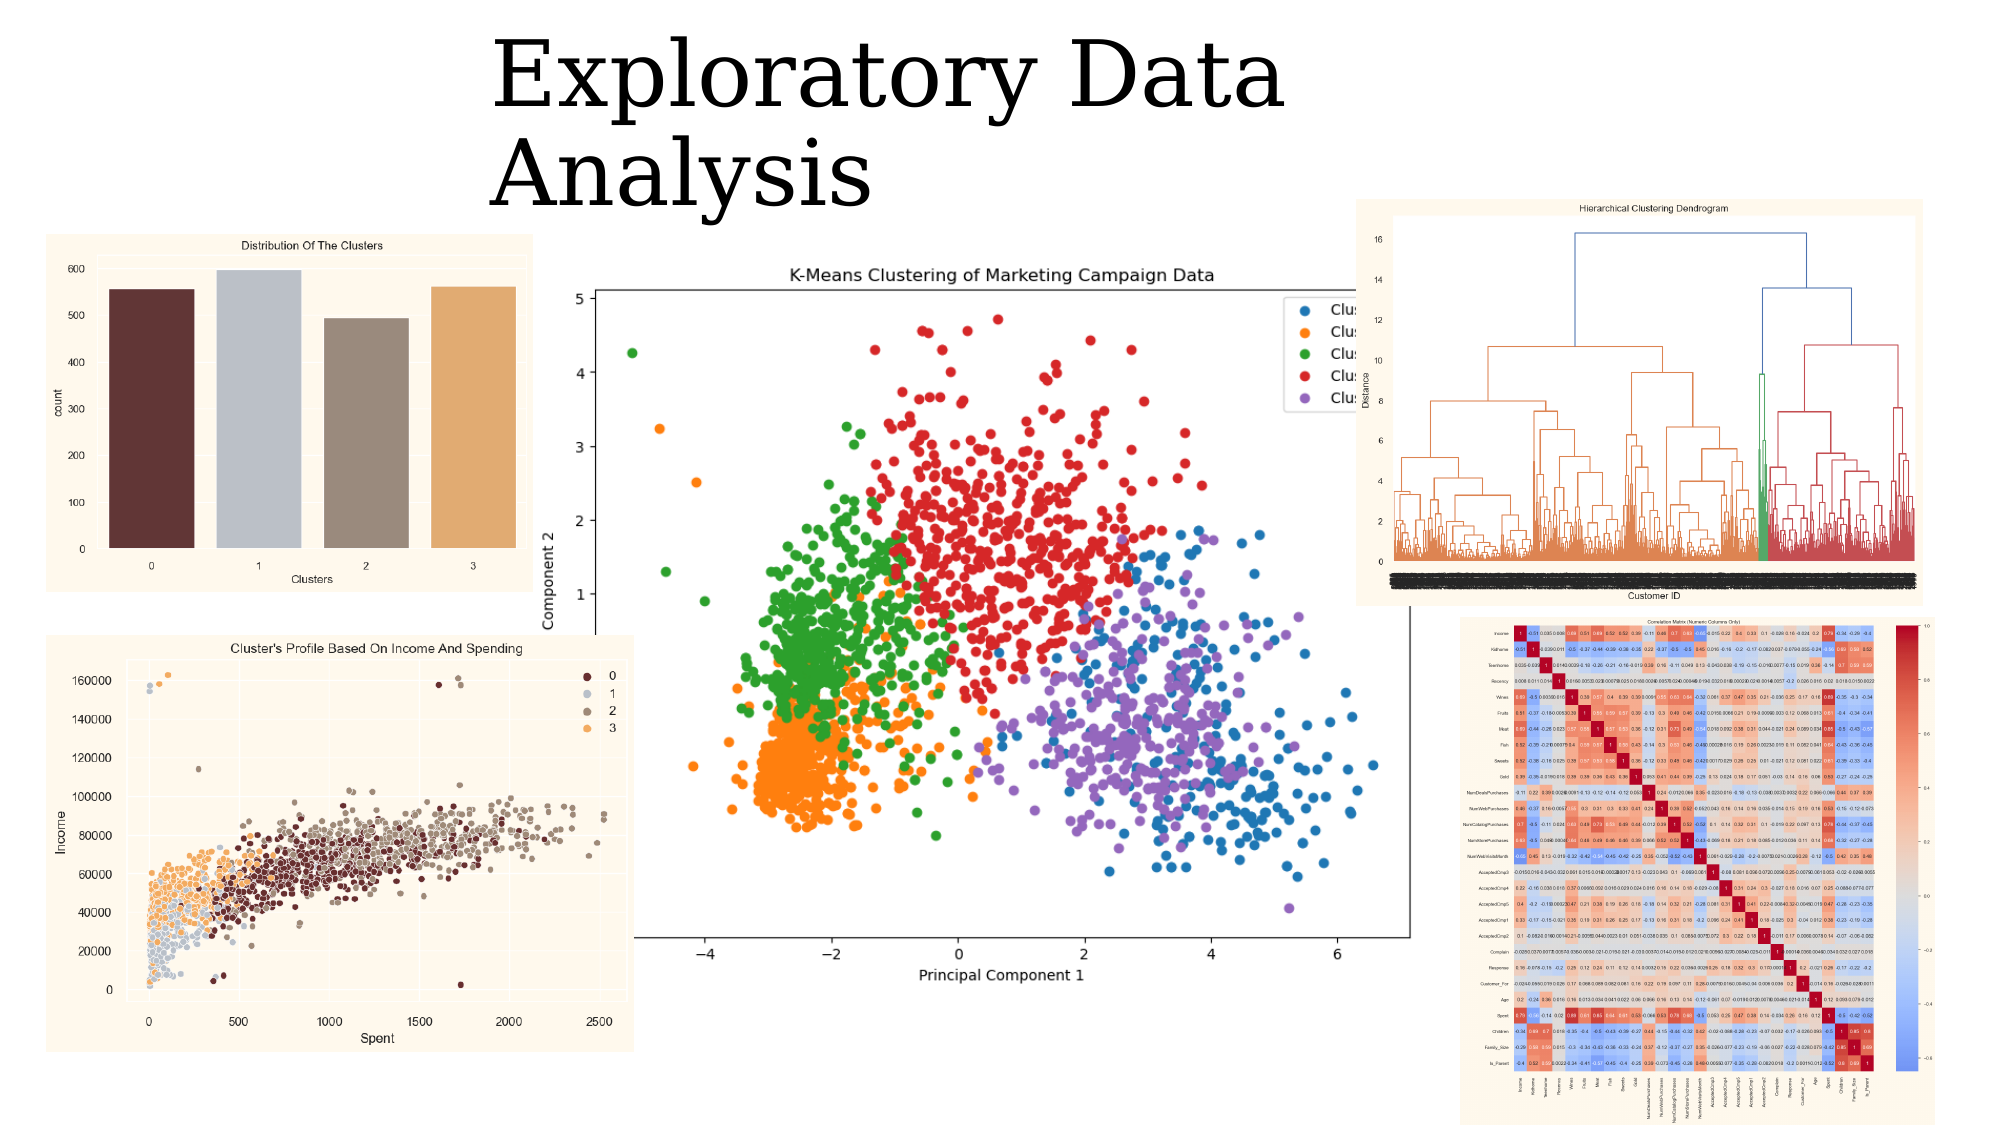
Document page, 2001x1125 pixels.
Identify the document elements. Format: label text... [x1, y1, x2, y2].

title Exploratory Data Analysis [475, 17, 1525, 235]
picture [1460, 617, 1935, 1125]
picture [46, 199, 1923, 1052]
